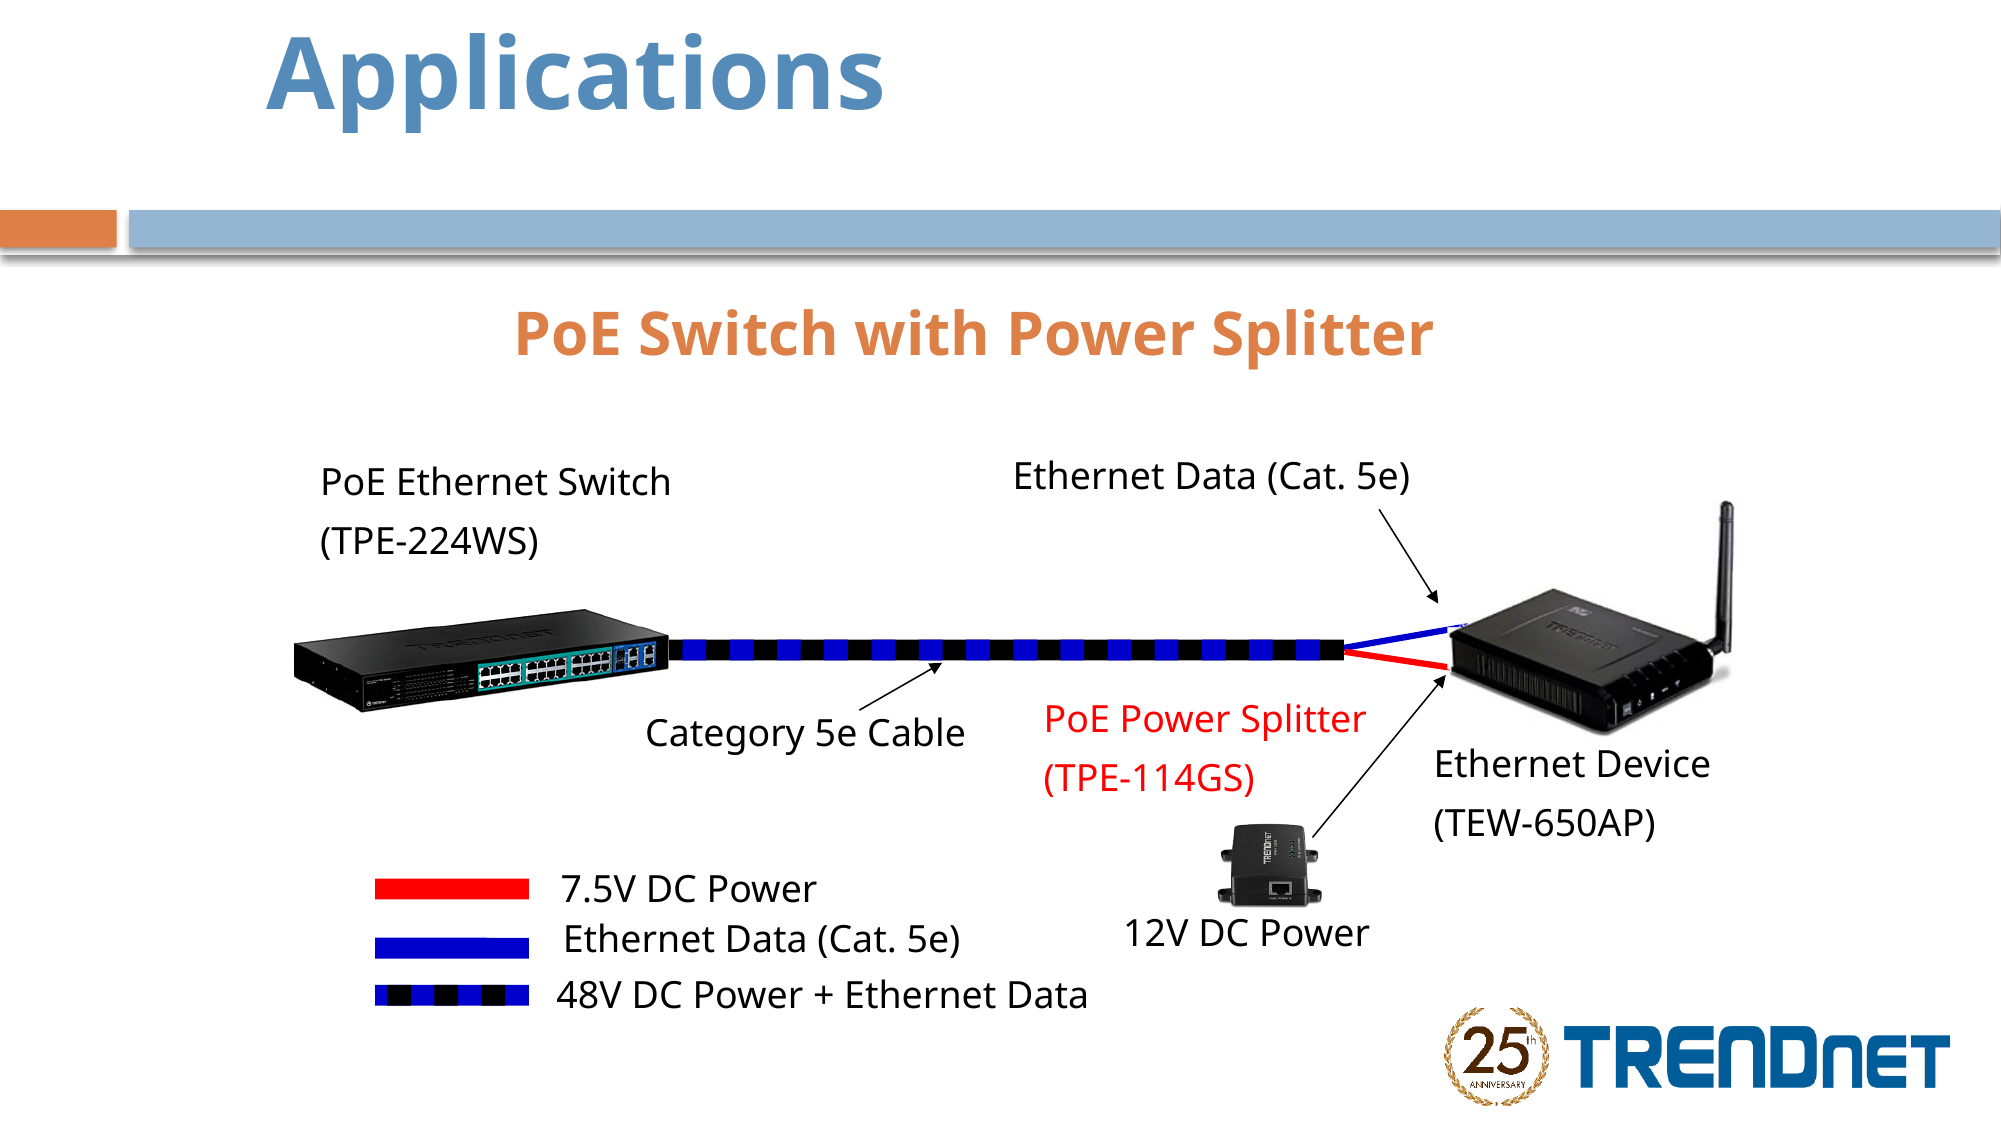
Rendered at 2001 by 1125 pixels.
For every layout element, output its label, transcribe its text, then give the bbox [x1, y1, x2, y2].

text_box PoE Ethernet Switch (TPE-224WS) [305, 455, 688, 571]
picture [1424, 487, 1758, 741]
text_box Applications [251, 1, 1325, 137]
list PoE Switch with Power Splitter [375, 287, 1575, 488]
text_box Ethernet Device (TEW-650AP) [1418, 742, 1727, 852]
text_box 48V DC Power + Ethernet Data [541, 969, 1105, 1025]
picture [1444, 1007, 1549, 1106]
text_box 7.5V DC Power [545, 862, 833, 918]
text_box [866, 662, 943, 706]
text_box 12V DC Power [1108, 906, 1386, 962]
text_box PoE Power Splitter (TPE-114GS) [1028, 692, 1382, 808]
text_box Ethernet Data (Cat. 5e) [997, 450, 1426, 506]
picture [1212, 818, 1326, 909]
text_box Category 5e Cable [630, 706, 981, 762]
picture [1562, 1024, 1951, 1089]
picture [294, 608, 669, 719]
text_box Ethernet Data (Cat. 5e) [548, 912, 976, 968]
